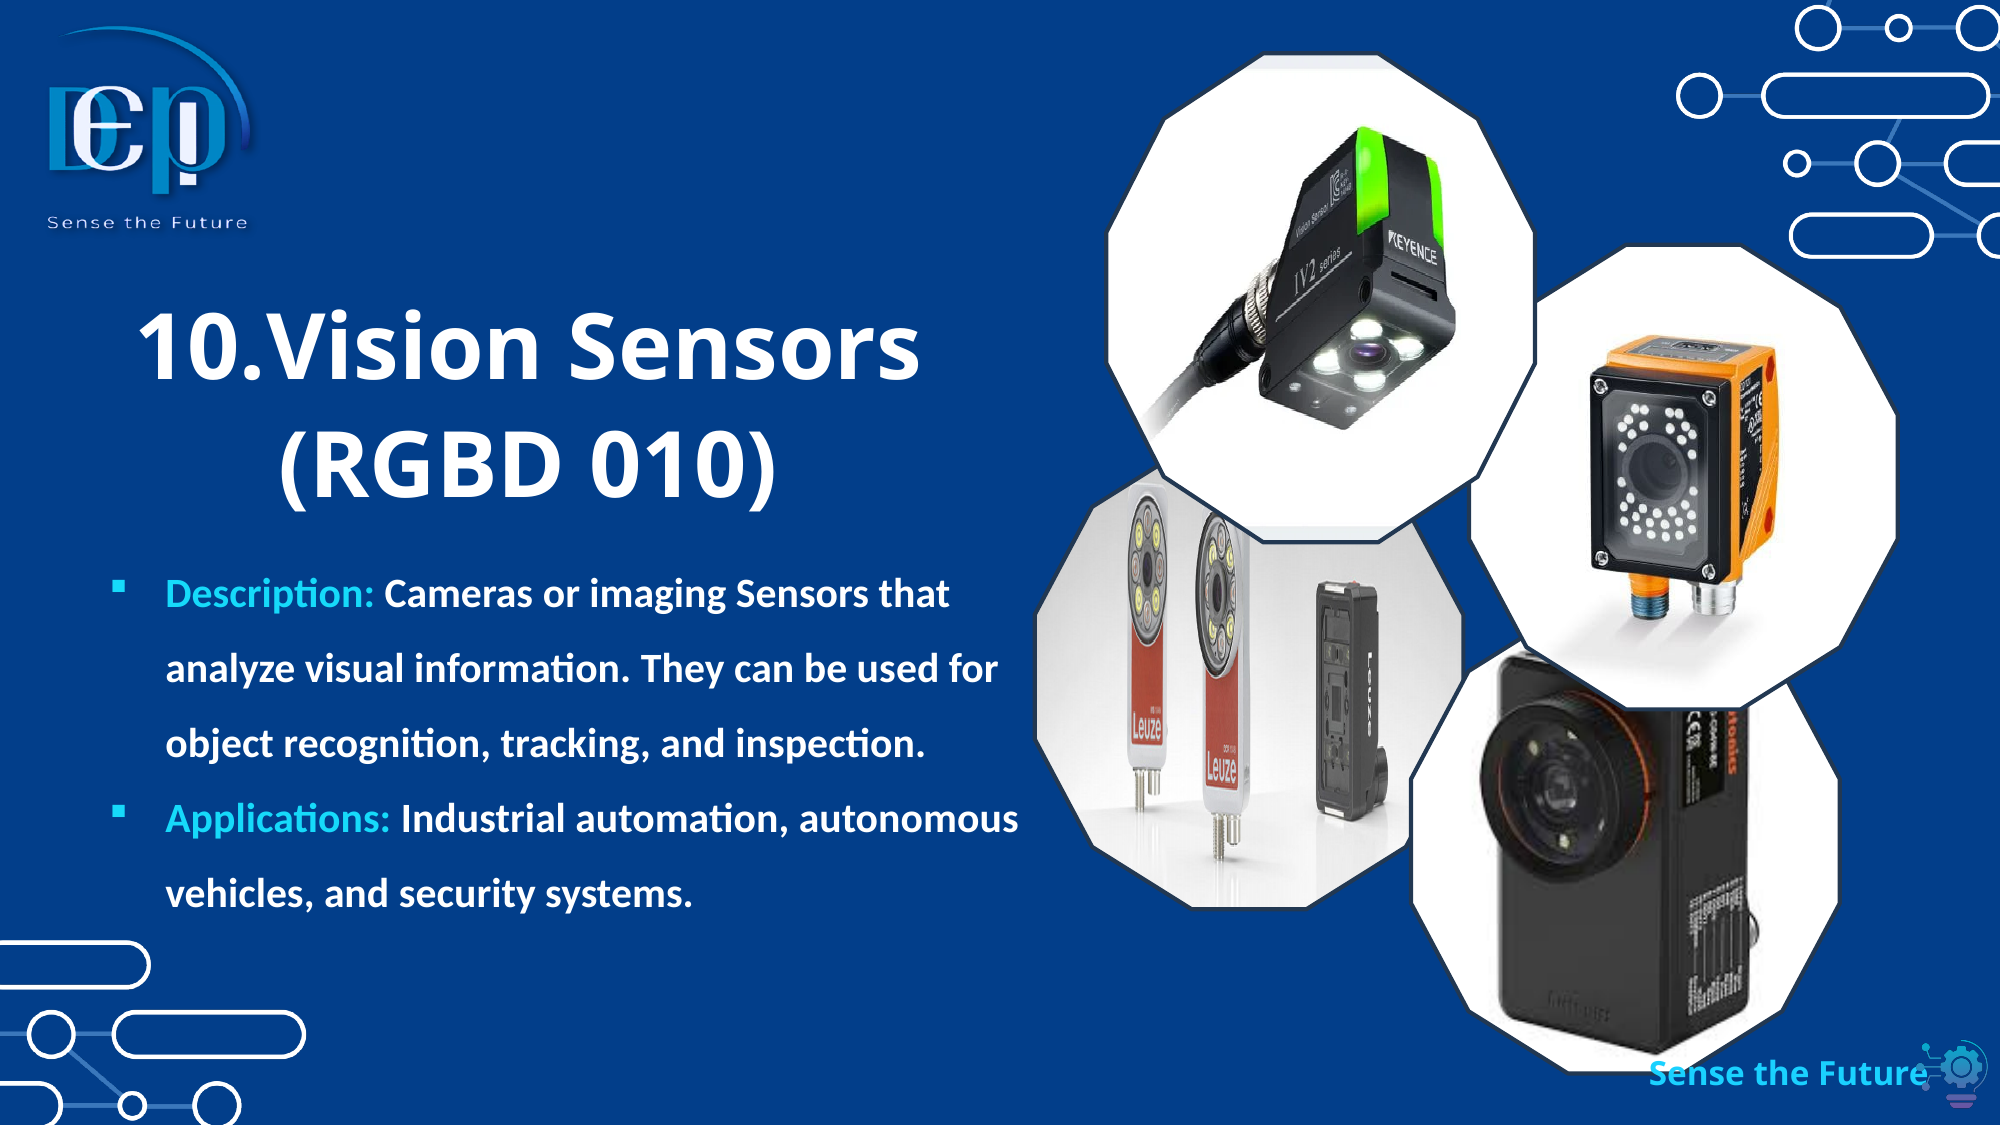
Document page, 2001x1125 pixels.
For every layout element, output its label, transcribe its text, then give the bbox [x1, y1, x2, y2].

text_box Sense the Future [1501, 1044, 1910, 1099]
picture [1675, 0, 2000, 260]
picture [0, 939, 309, 1125]
text_box [1466, 242, 1900, 712]
text_box Vision Sensors (RGBD 010) [0, 280, 1154, 516]
text_box [1104, 51, 1538, 545]
picture [1, 0, 309, 235]
text_box [1408, 637, 1842, 1044]
text_box [1032, 465, 1466, 912]
picture [1915, 1038, 1988, 1110]
text_box Sense the Future [1993, 1044, 2000, 1099]
text_box Description: Cameras or imaging Sensors that analyze visual information. They can be used for object recognition, tracking, and inspection. Applications: Industrial automation, autonomous vehicles, and security systems. [94, 533, 1084, 924]
